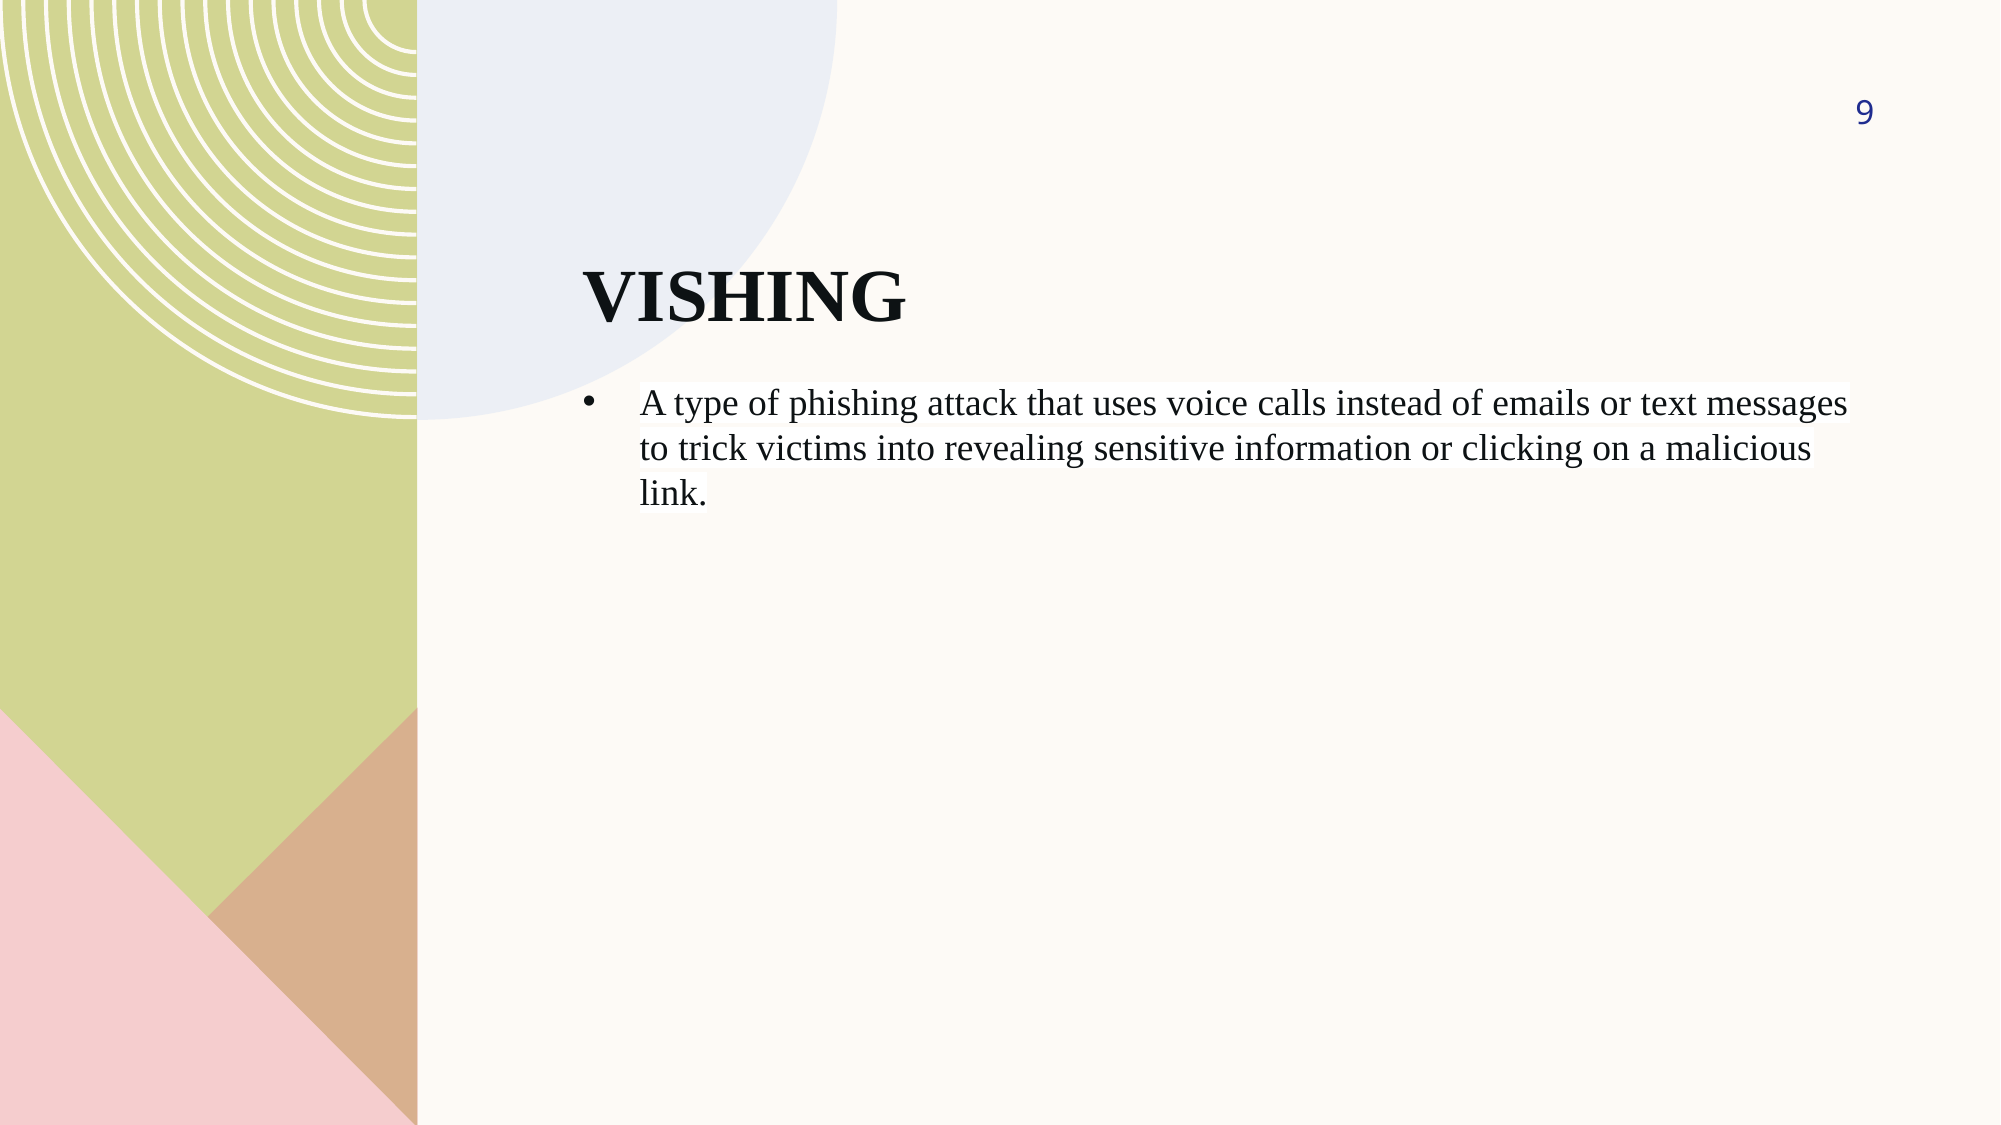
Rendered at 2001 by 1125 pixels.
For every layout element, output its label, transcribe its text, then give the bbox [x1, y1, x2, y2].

list A type of phishing attack that uses voice calls instead of emails or text messages to trick victims into revealing sensitive information or clicking on a malicious link. [567, 377, 1875, 952]
slide_number ‹#› [1699, 75, 1875, 153]
title VISHING [567, 173, 1875, 337]
